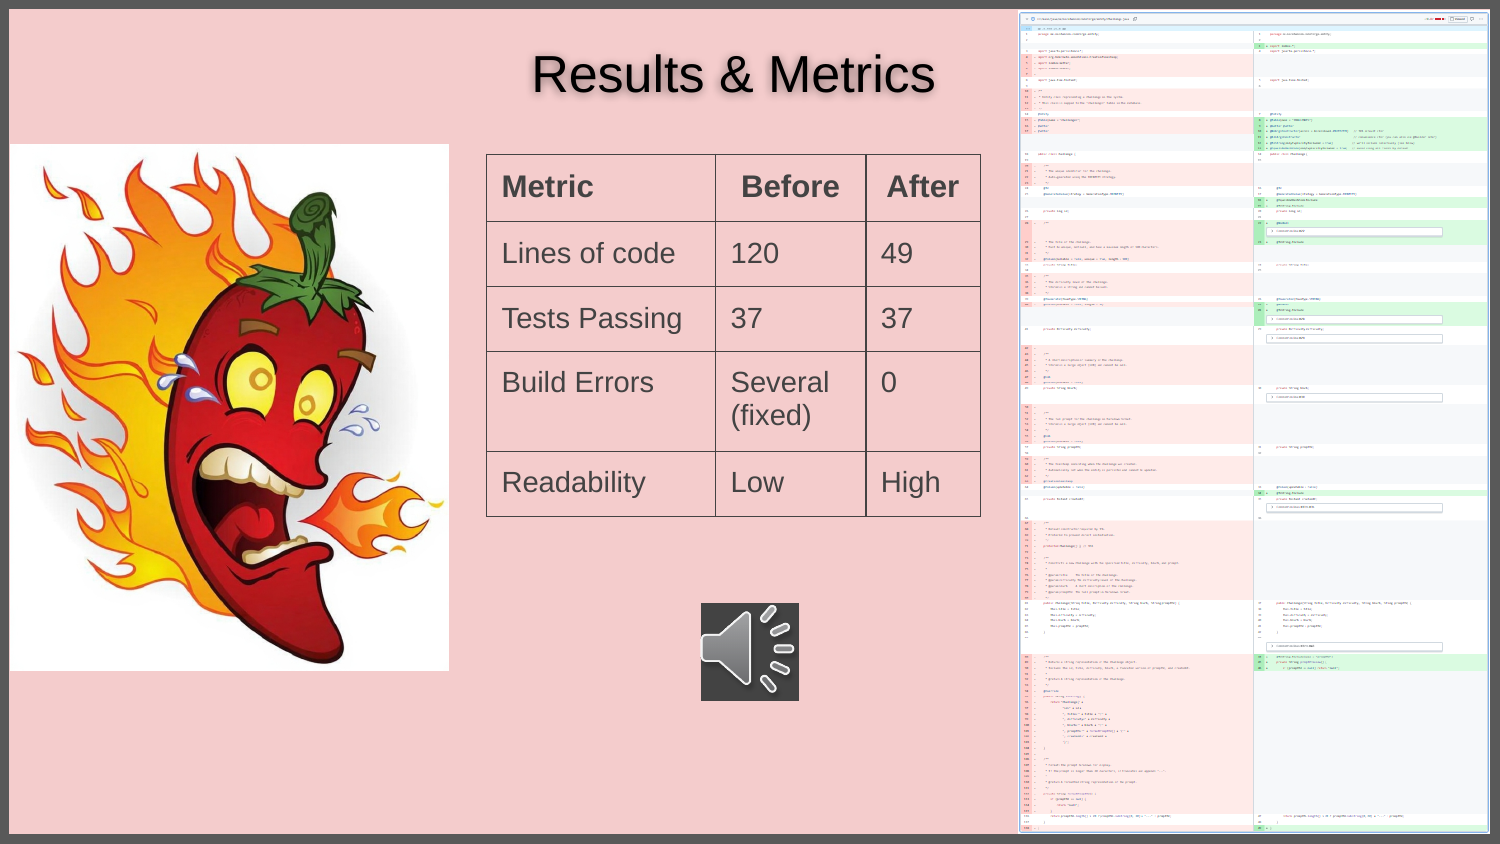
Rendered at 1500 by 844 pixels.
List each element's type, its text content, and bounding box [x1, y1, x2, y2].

table_cell Several (fixed) [716, 352, 865, 451]
table_cell 37 [867, 287, 980, 351]
table_cell Tests Passing [487, 287, 715, 351]
picture [699, 601, 801, 703]
table_cell High [867, 452, 980, 516]
table_cell Readability [487, 452, 715, 516]
table_header Metric [487, 155, 715, 221]
table_cell 49 [867, 222, 980, 286]
table_header Before [716, 155, 865, 221]
picture [10, 143, 450, 671]
table_cell Low [716, 452, 865, 516]
table_cell Build Errors [487, 352, 715, 451]
table_cell 120 [716, 222, 865, 286]
table_header After [867, 155, 980, 221]
table_cell 0 [867, 352, 980, 451]
text_box Results & Metrics [492, 24, 975, 118]
table_cell Lines of code [487, 222, 715, 286]
table_cell 37 [716, 287, 865, 351]
picture [1018, 9, 1490, 834]
